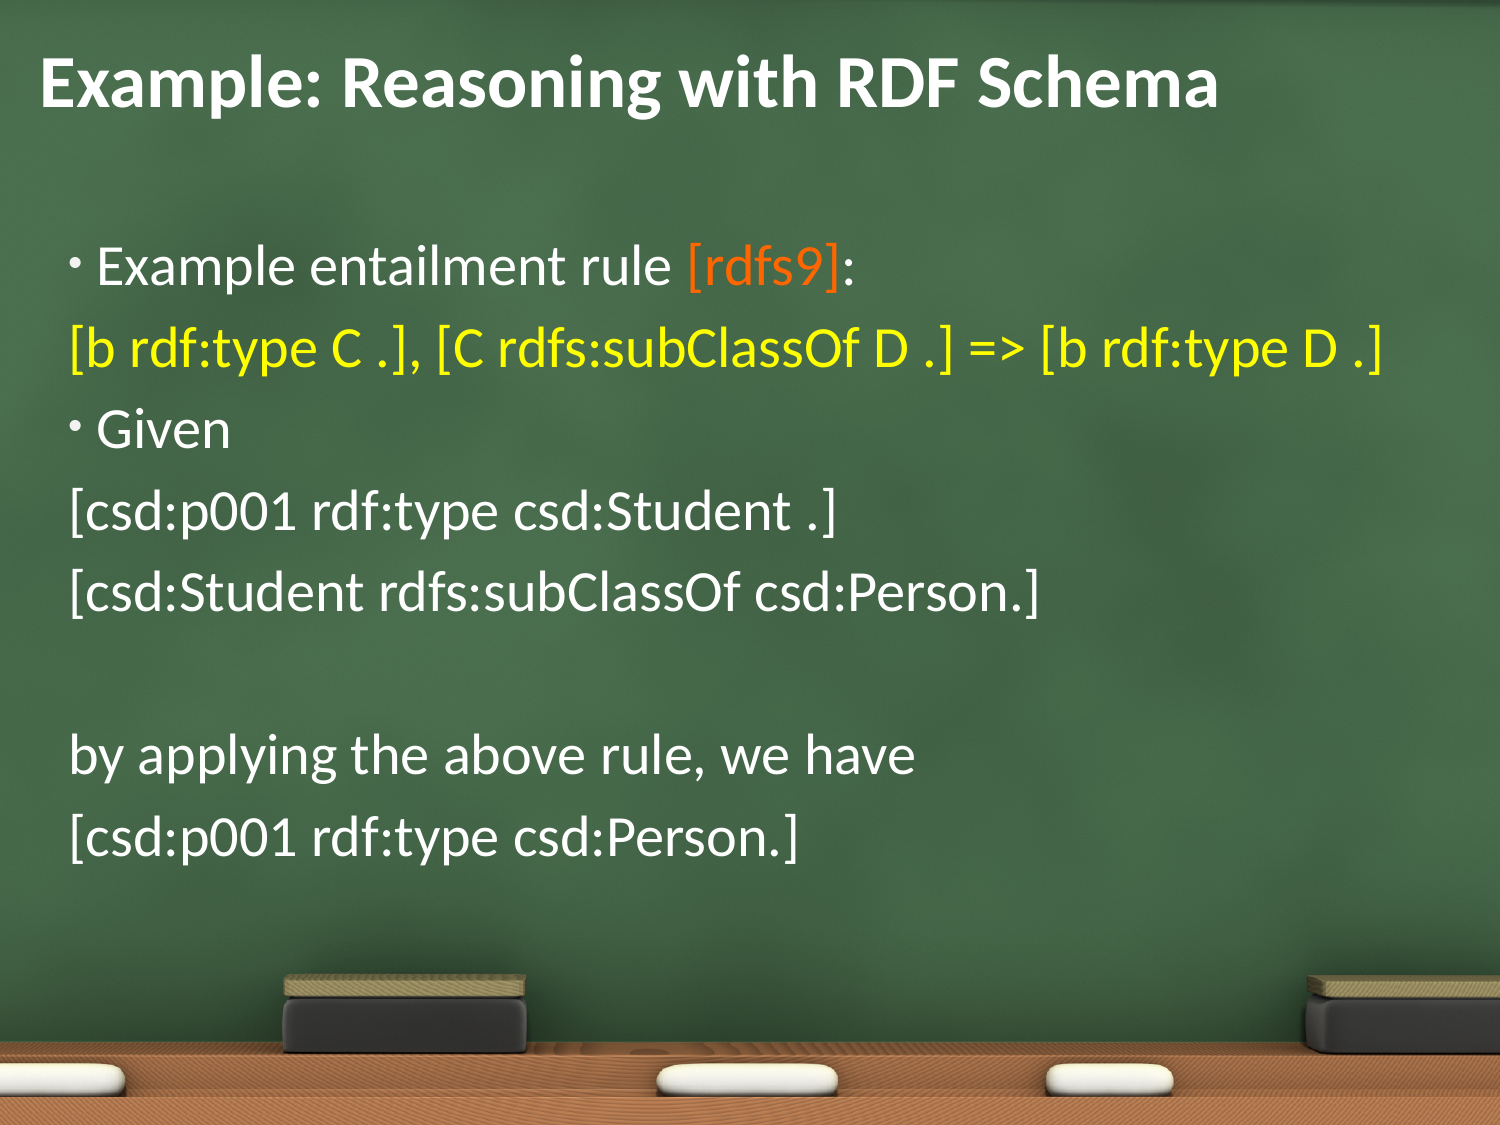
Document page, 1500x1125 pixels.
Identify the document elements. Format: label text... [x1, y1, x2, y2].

list Example entailment rule [rdfs9]: [b rdf:type C .], [C rdfs:subClassOf D .] => [b rdf:type D .] Given [csd:p001 rdf:type csd:Student .] [csd:Student rdfs:subClassOf csd:Person.] by applying the above rule, we have [csd:p001 rdf:type csd:Person.] [53, 219, 1447, 1035]
picture [0, 0, 1500, 1125]
title Example: Reasoning with RDF Schema [24, 24, 1375, 130]
